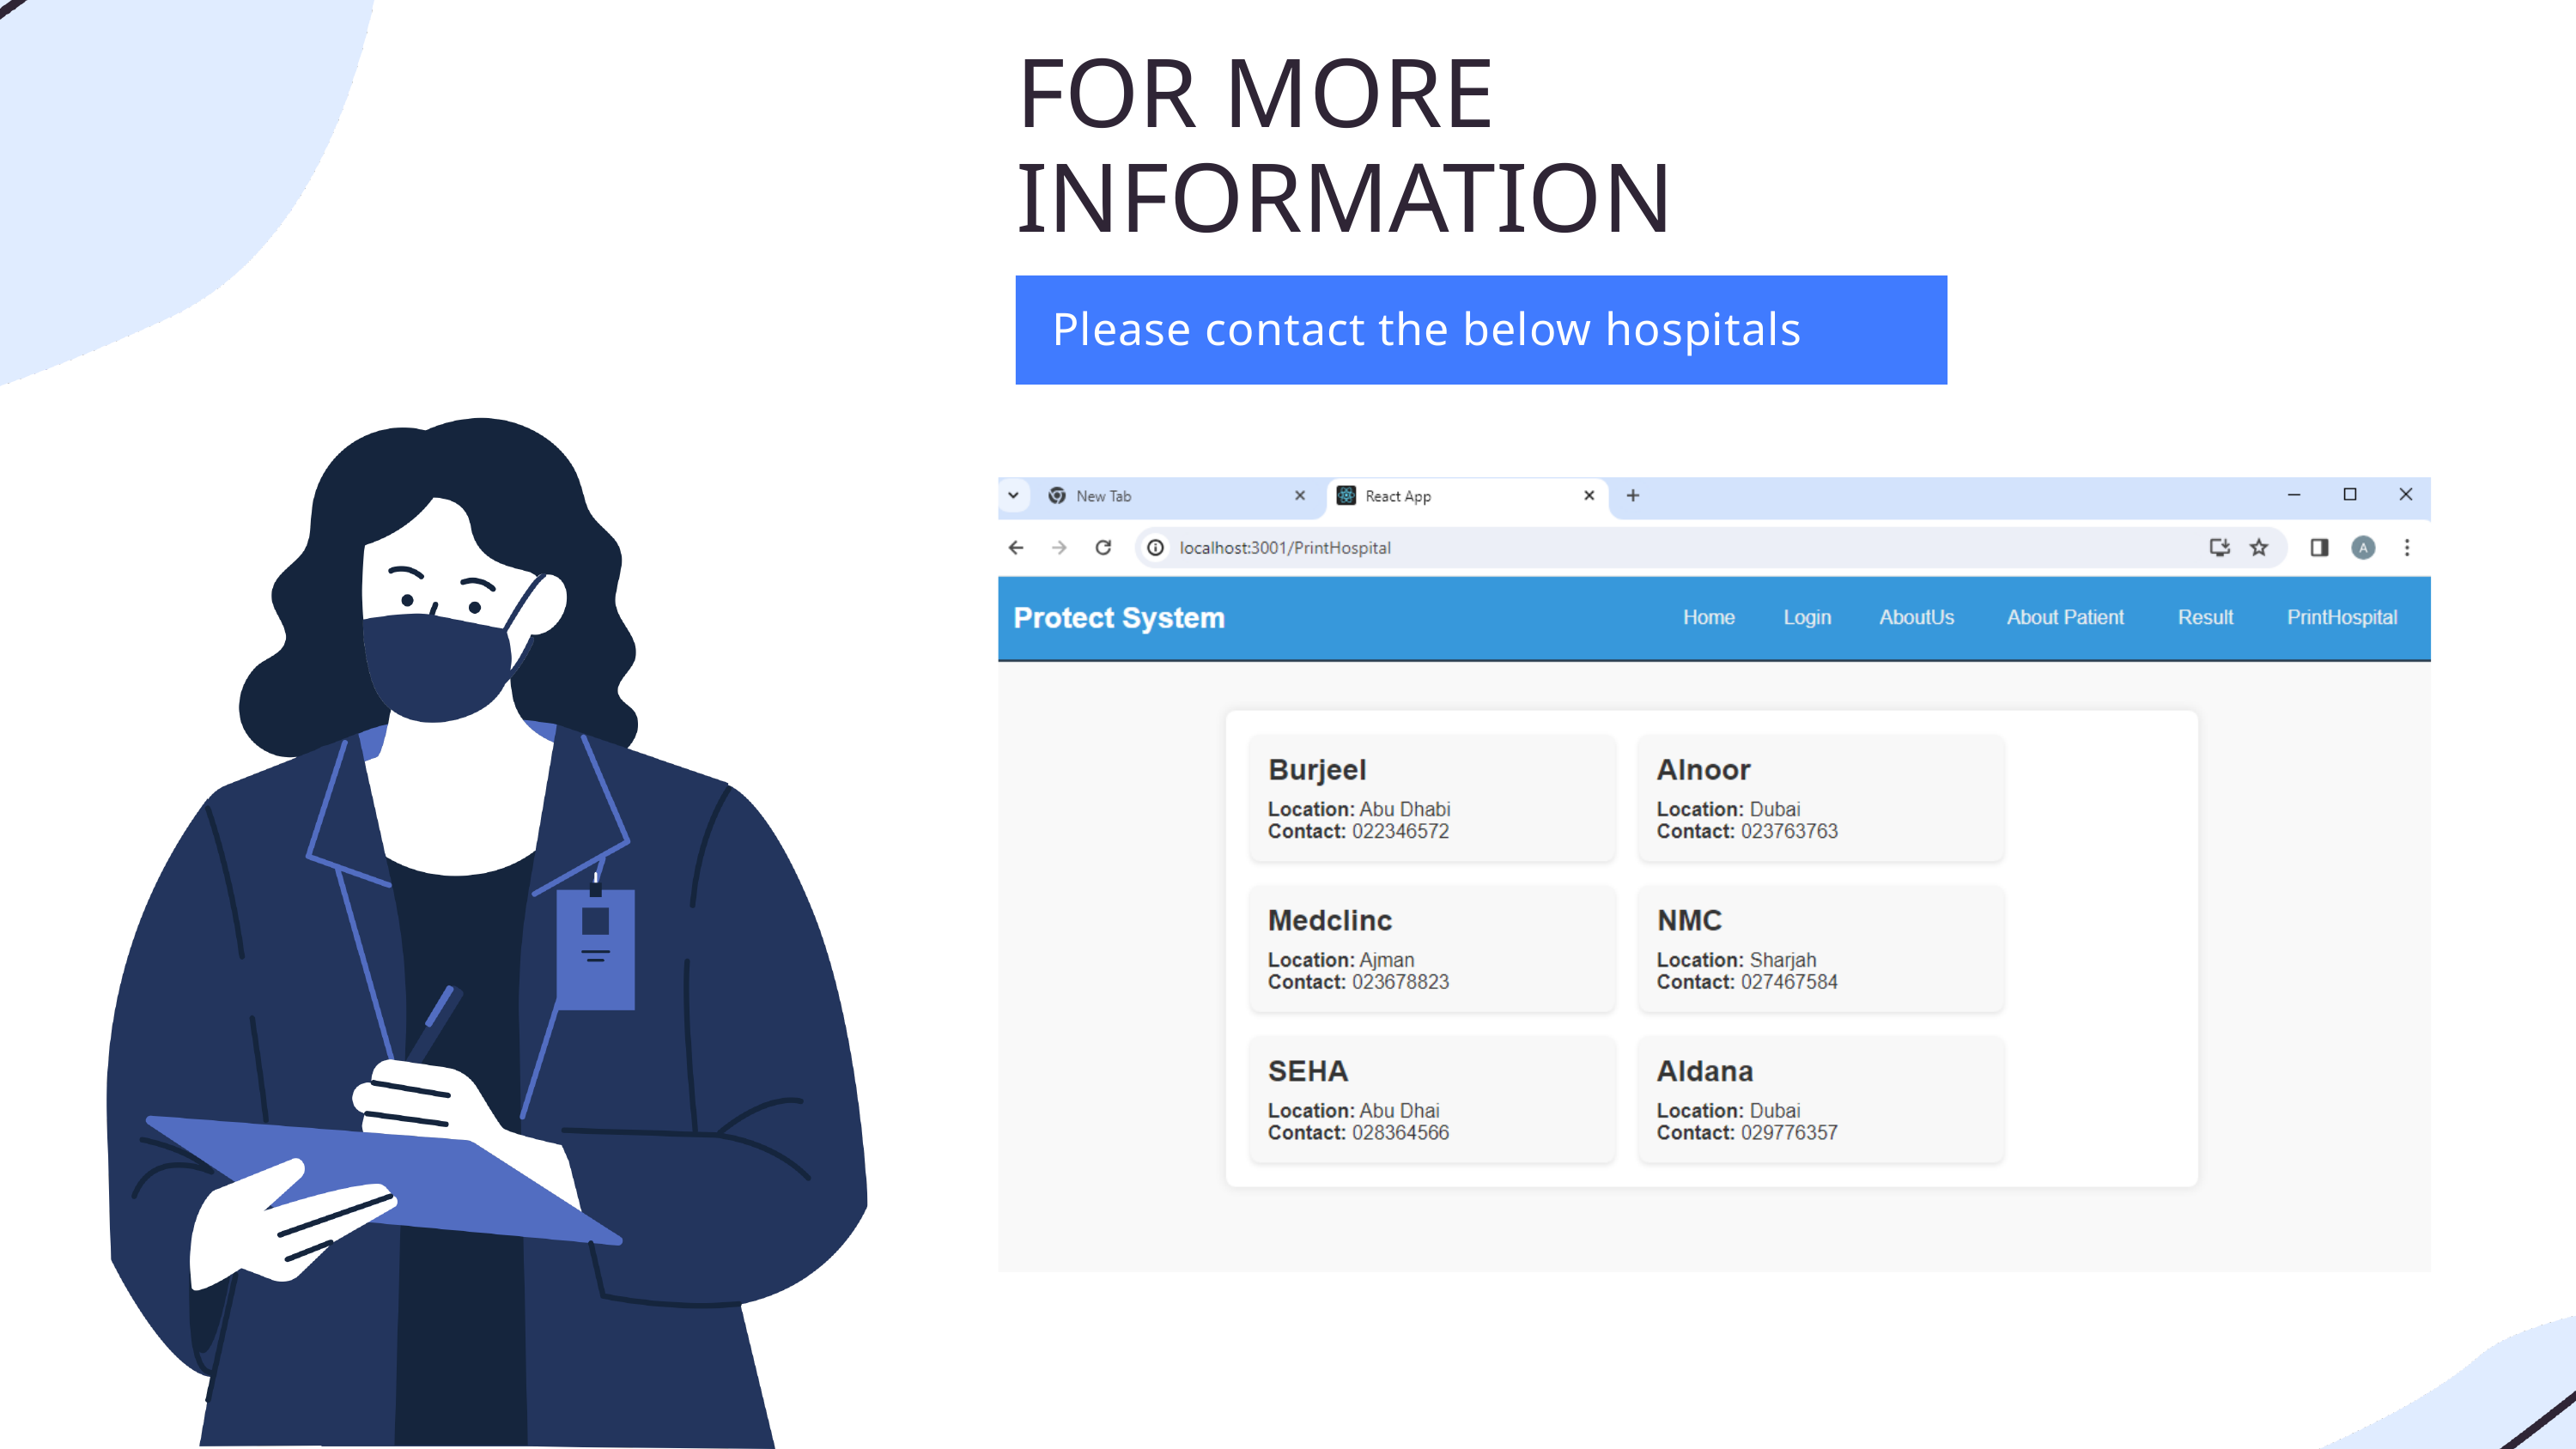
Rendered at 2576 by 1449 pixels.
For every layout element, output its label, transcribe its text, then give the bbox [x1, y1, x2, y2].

text_box [103, 414, 868, 1449]
text_box [998, 477, 2432, 1272]
text_box FOR MORE INFORMATION [1016, 42, 1735, 252]
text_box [1015, 275, 1948, 385]
text_box [1990, 1271, 2576, 1449]
text_box [0, 0, 424, 488]
